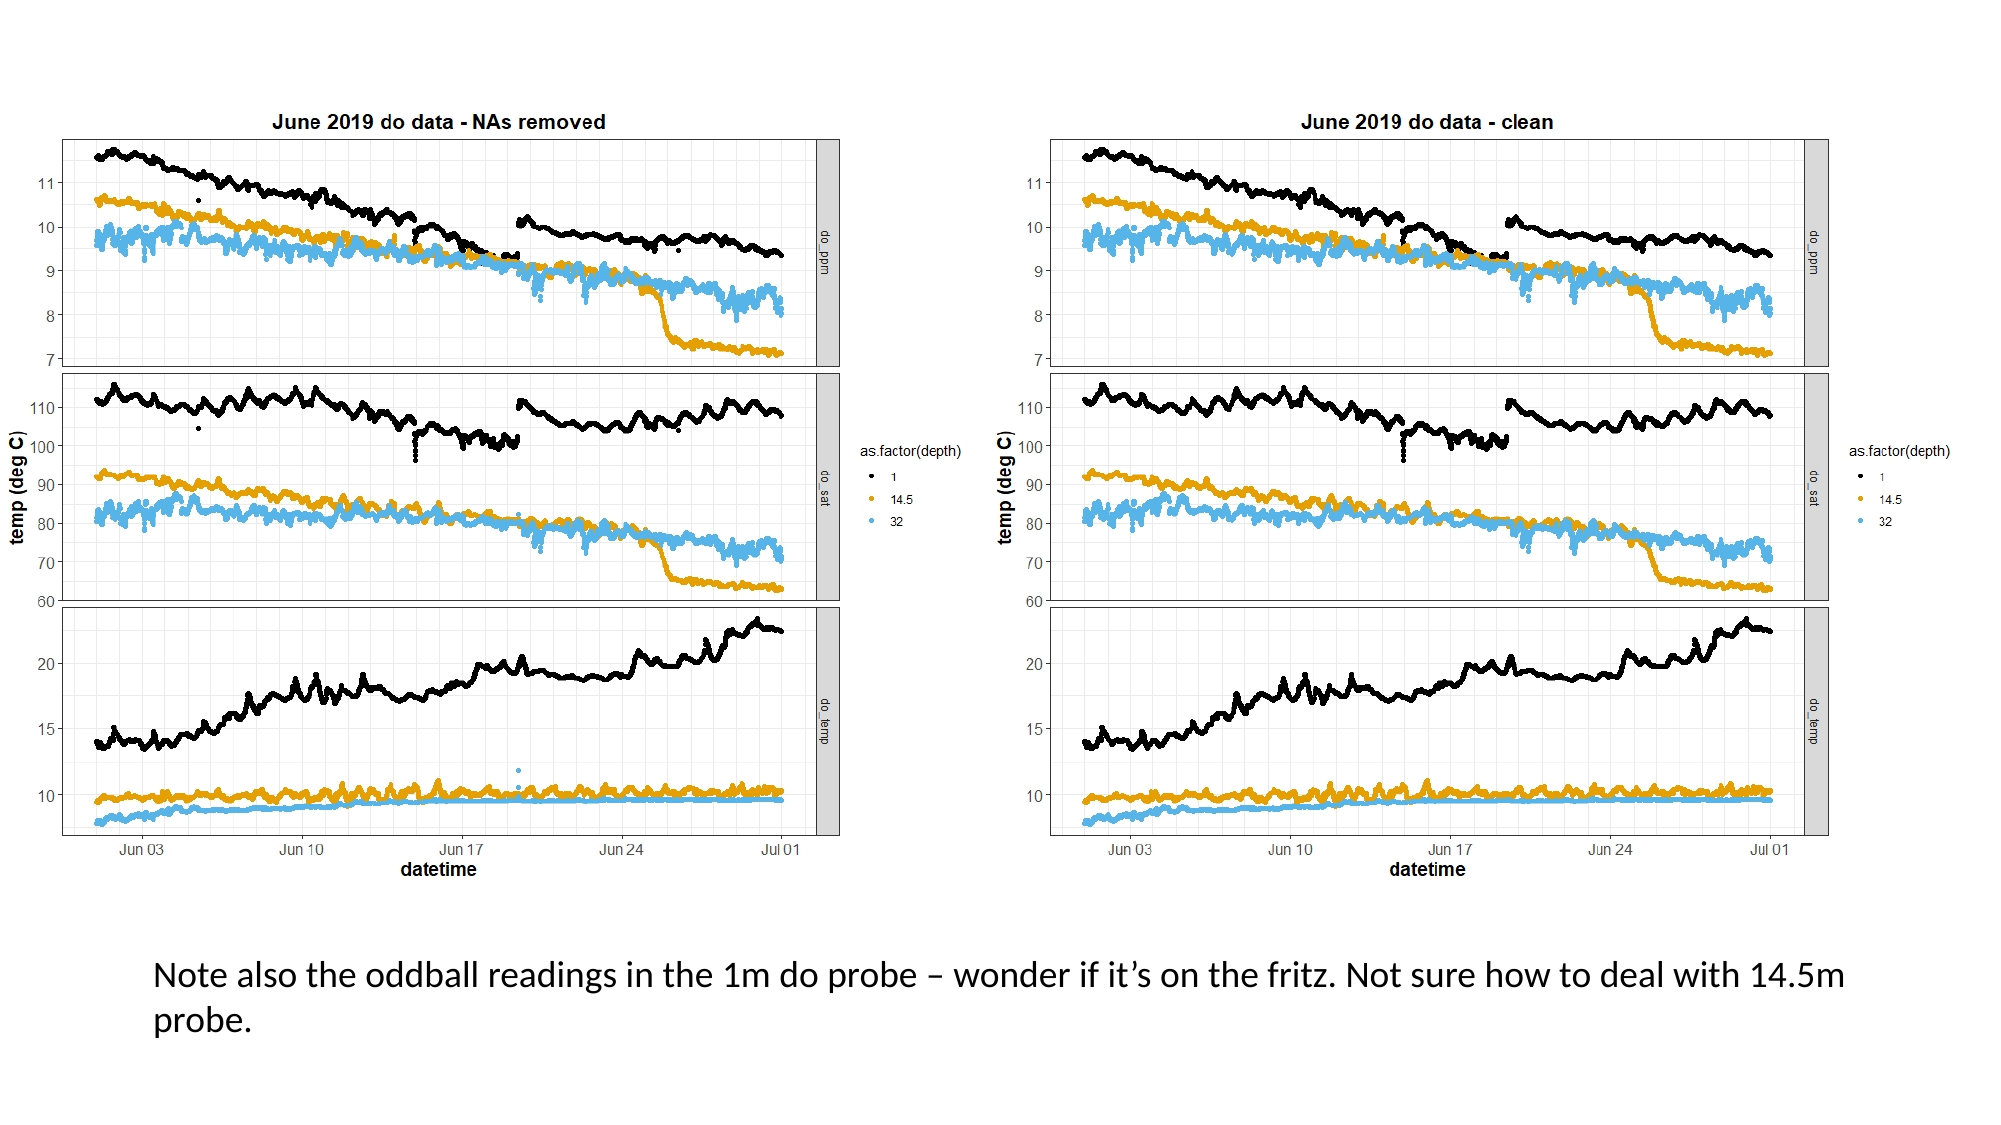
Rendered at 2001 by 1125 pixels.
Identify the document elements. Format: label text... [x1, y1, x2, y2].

picture [0, 105, 975, 886]
text_box Note also the oddball readings in the 1m do probe – wonder if it’s on the fritz. Not sure how to deal with 14.5m probe. [138, 943, 1863, 1048]
picture [988, 105, 1964, 886]
